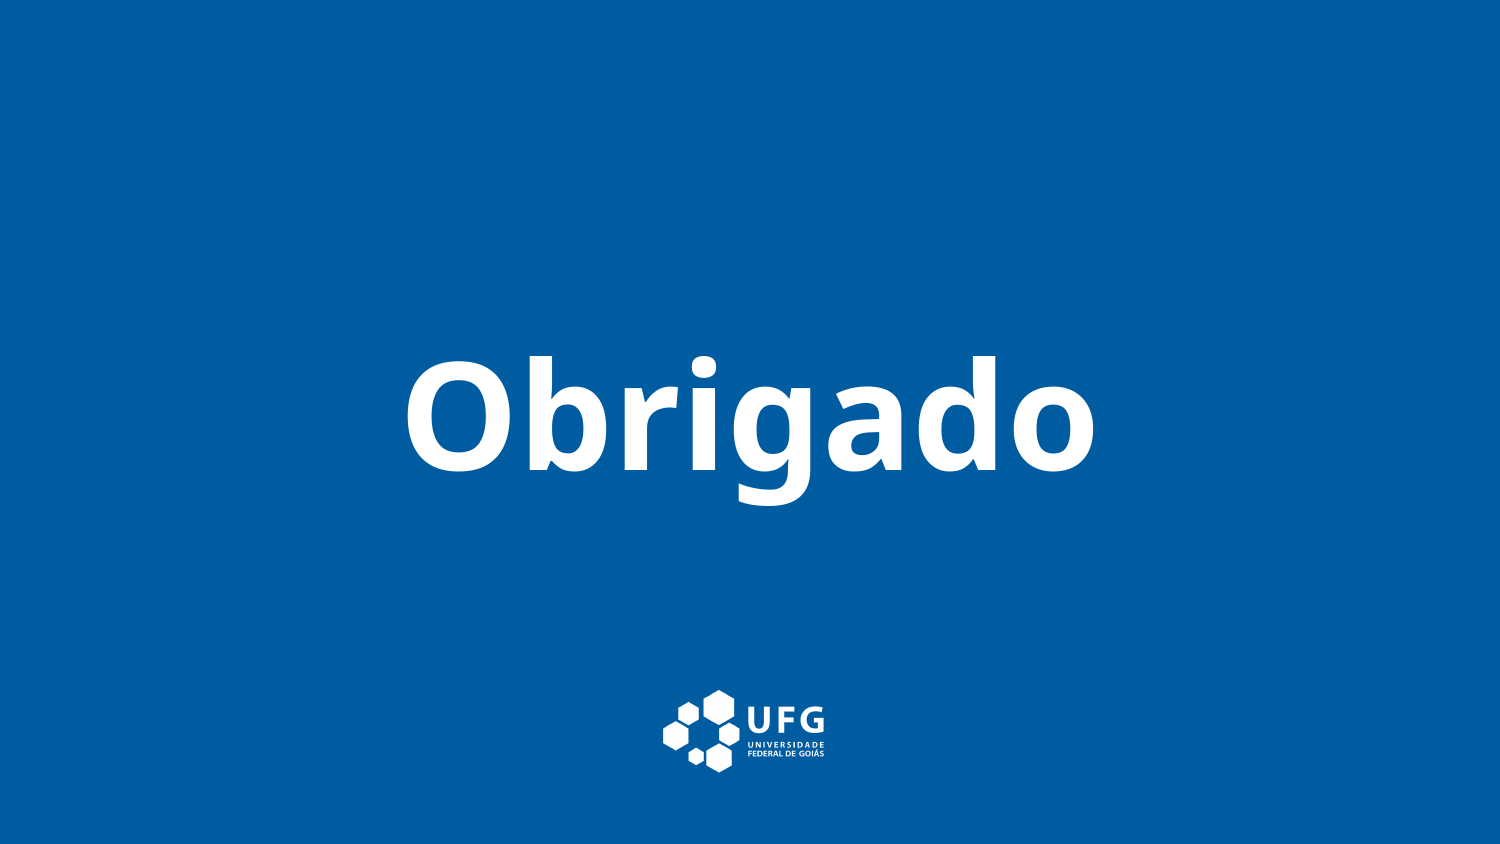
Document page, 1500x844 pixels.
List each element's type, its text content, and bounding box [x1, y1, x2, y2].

picture [661, 686, 838, 773]
title Obrigado [74, 305, 1426, 539]
